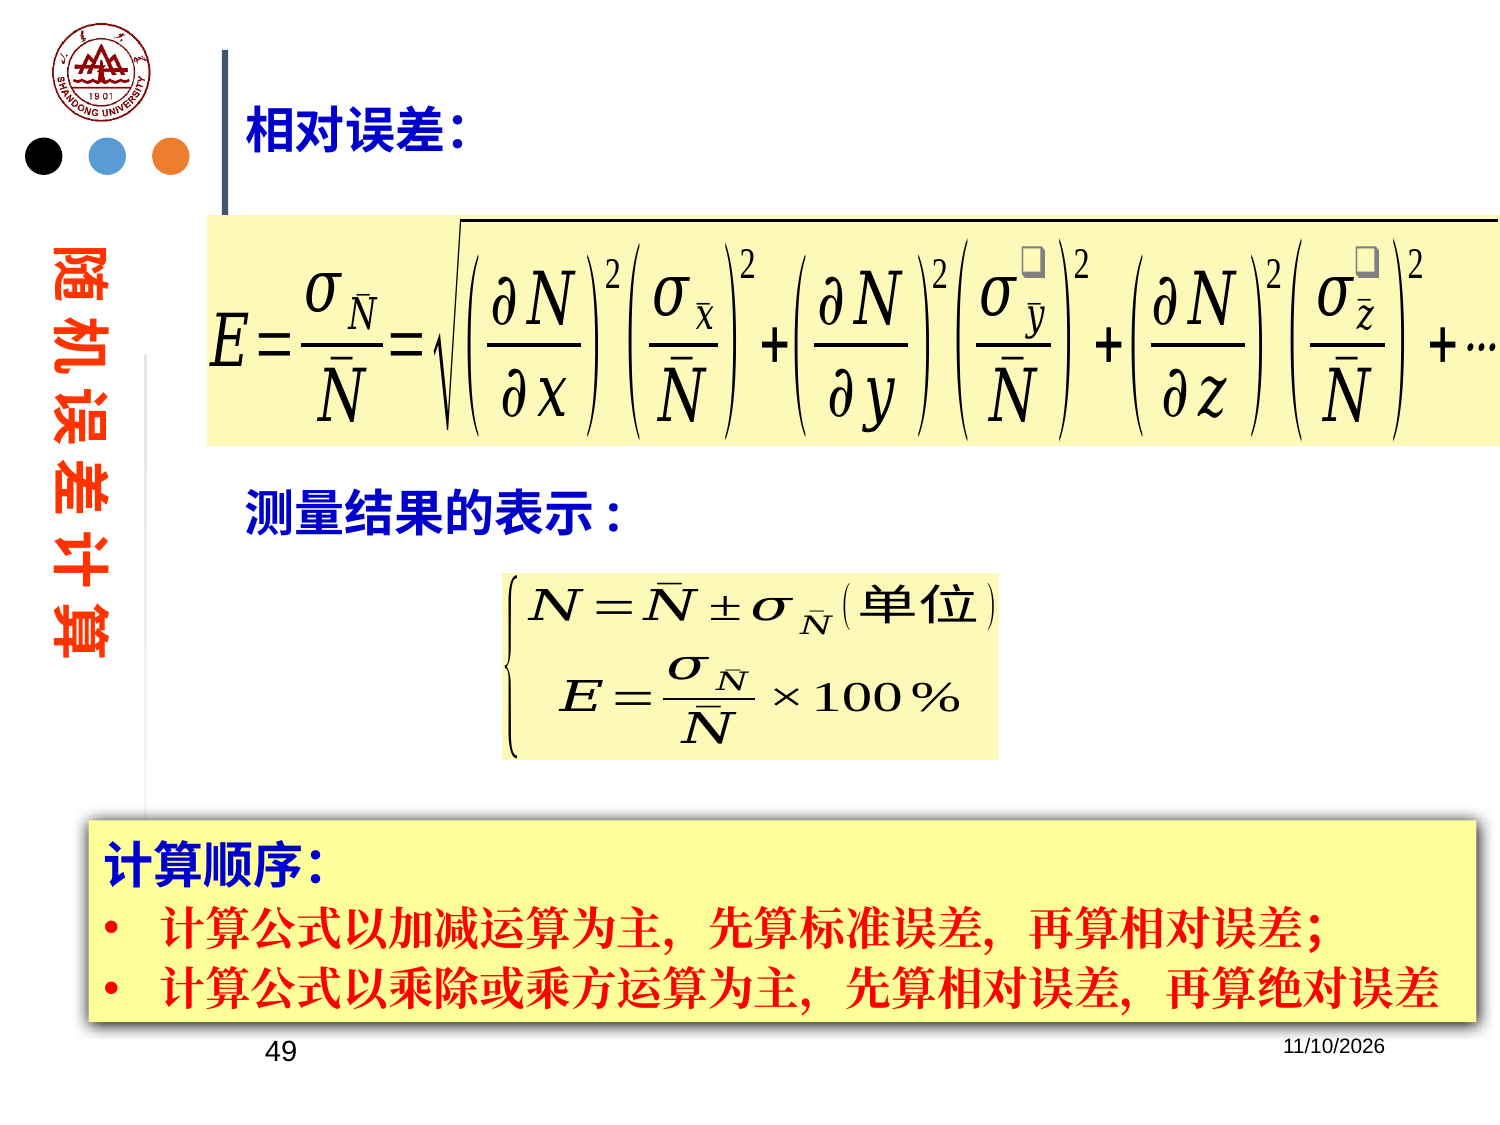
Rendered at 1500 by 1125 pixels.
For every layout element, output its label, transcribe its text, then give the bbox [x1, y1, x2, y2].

slide_number 49 [249, 1025, 463, 1100]
text_box 随 机 误 差 计 算 [24, 229, 126, 772]
picture [51, 22, 151, 122]
text_box 计算顺序： 计算公式以加减运算为主，先算标准误差，再算相对误差； 计算公式以乘除或乘方运算为主，先算相对误差，再算绝对误差 [88, 820, 1477, 1023]
text_box 相对误差： [230, 84, 503, 166]
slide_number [1087, 1039, 1400, 1100]
text_box 测量结果的表示: [229, 468, 636, 550]
